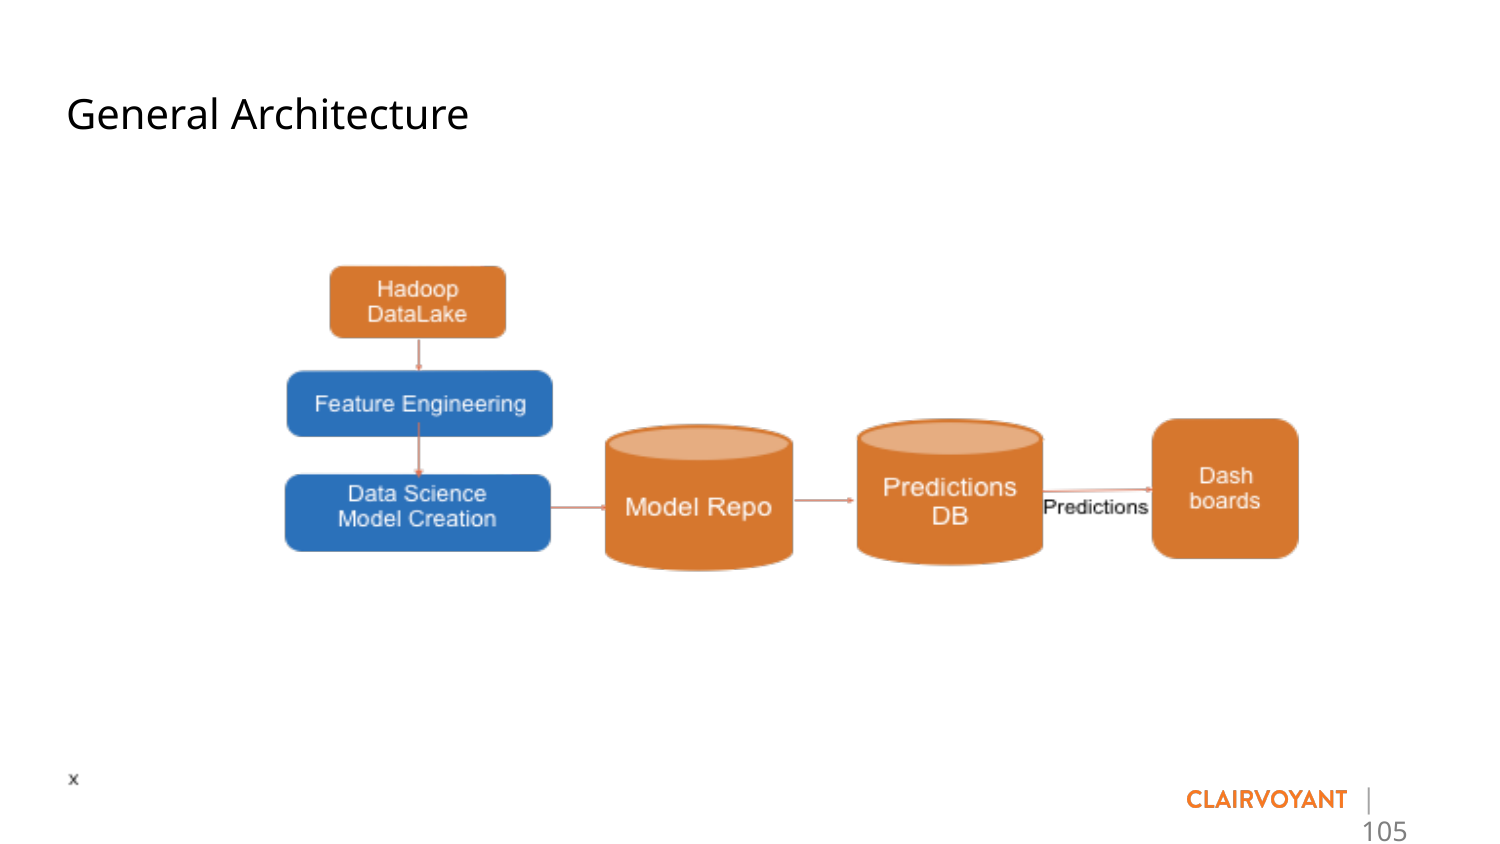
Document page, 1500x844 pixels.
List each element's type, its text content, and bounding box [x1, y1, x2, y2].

title General Architecture [51, 72, 1449, 167]
picture [60, 262, 1347, 808]
